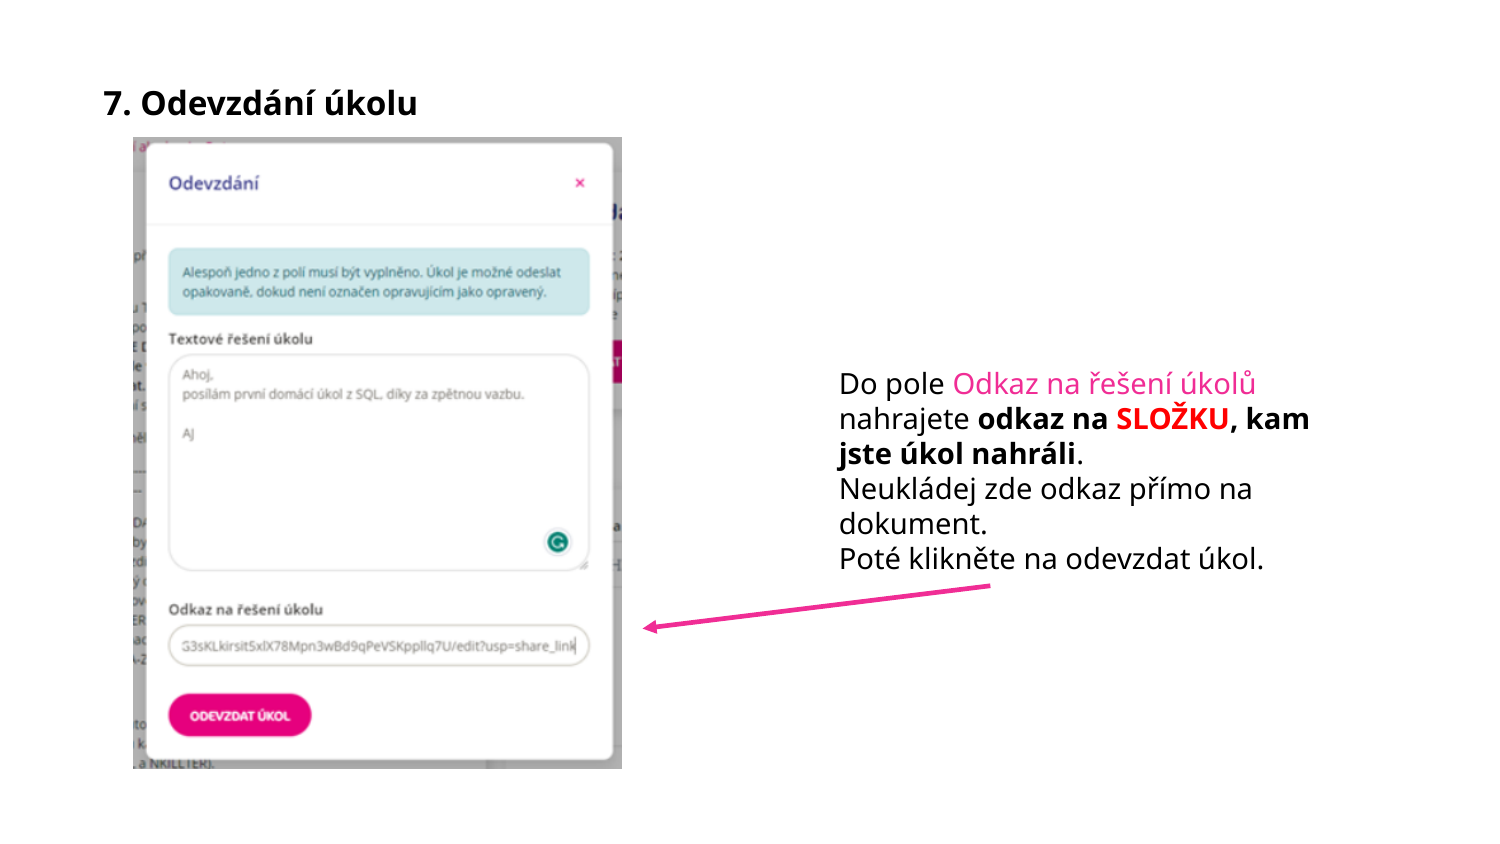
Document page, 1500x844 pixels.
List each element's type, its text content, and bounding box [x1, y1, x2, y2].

text_box Do pole Odkaz na řešení úkolů nahrajete odkaz na SLOŽKU, kam jste úkol nahráli. Neukládej zde odkaz přímo na dokument. Poté klikněte na odevzdat úkol. [823, 350, 1371, 620]
list 7. Odevzdání úkolu [88, 61, 707, 167]
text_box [642, 585, 991, 629]
picture [133, 137, 622, 770]
